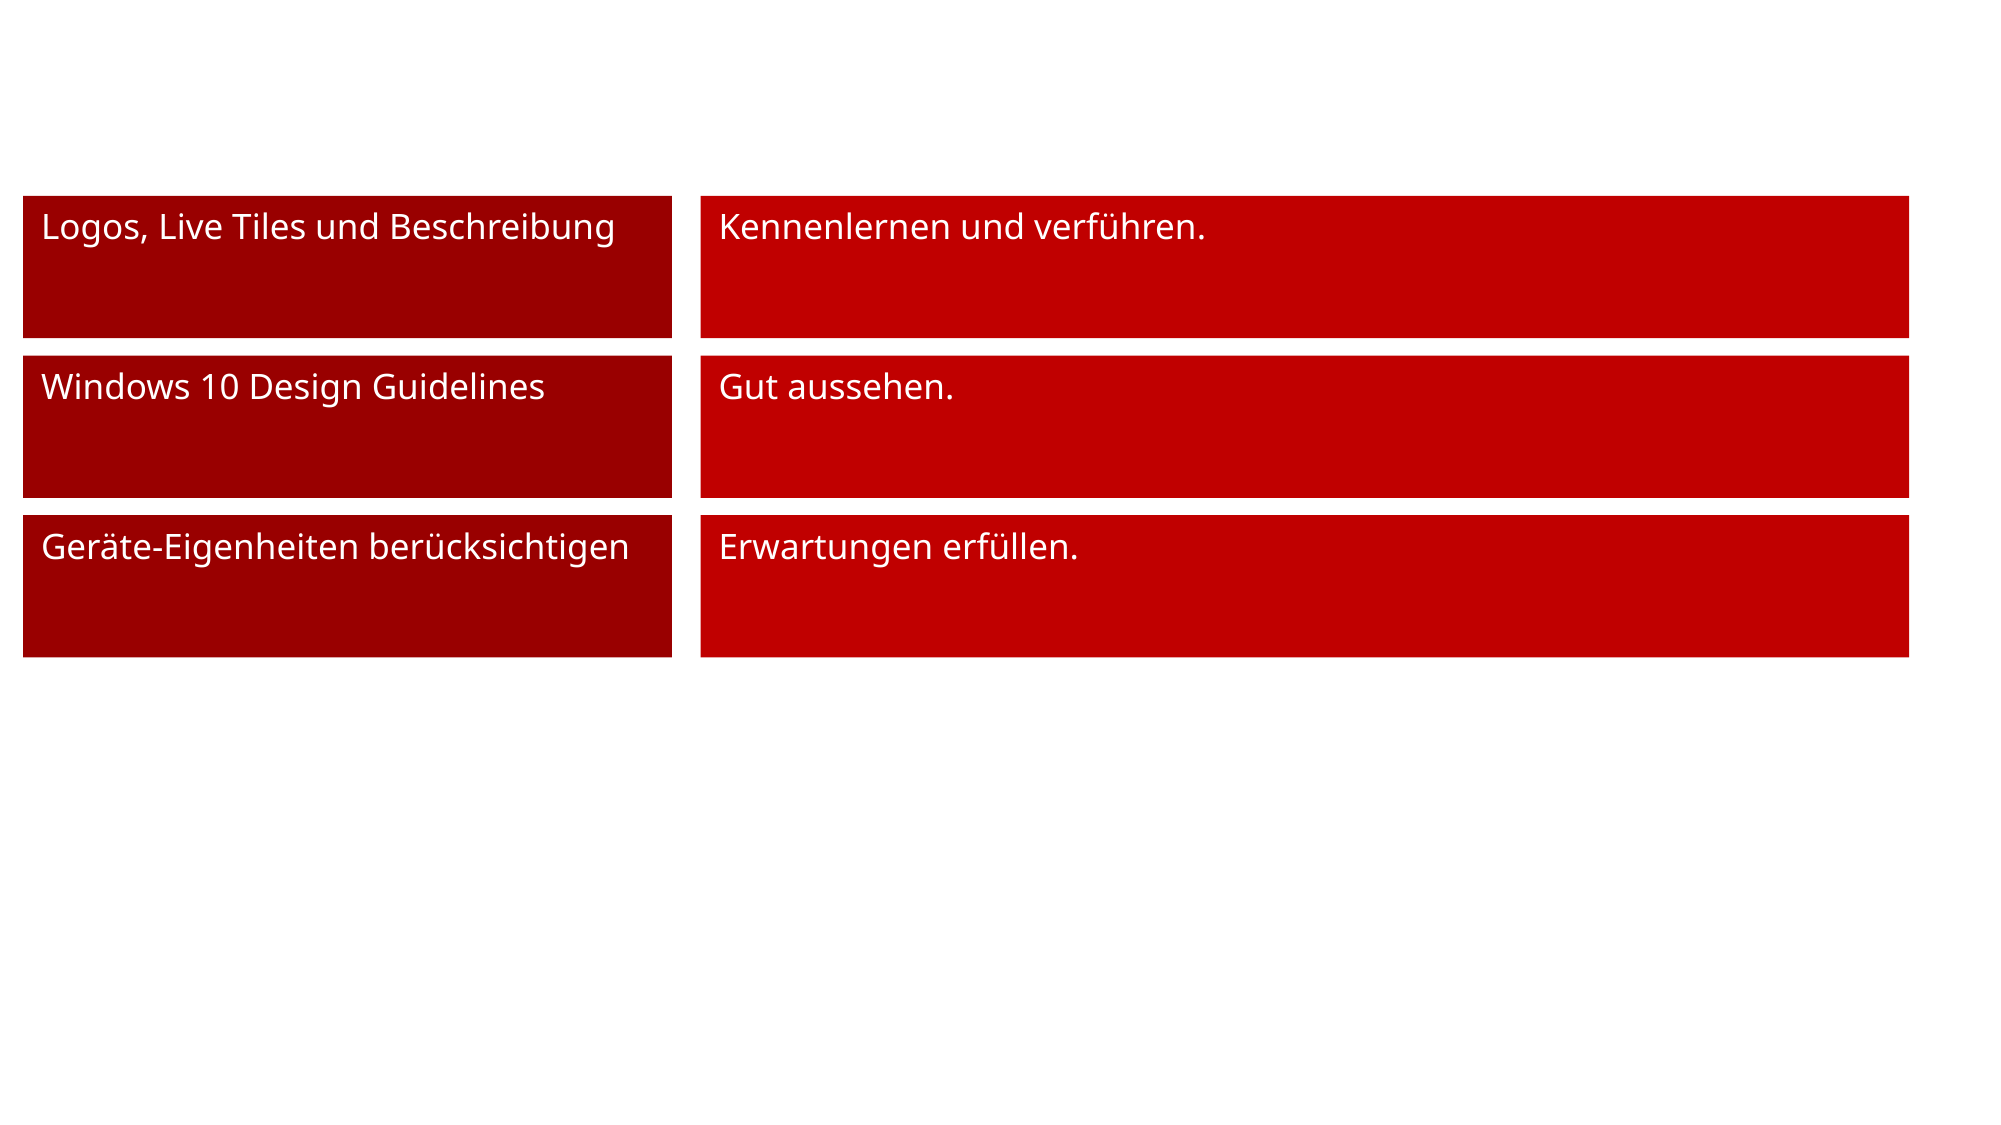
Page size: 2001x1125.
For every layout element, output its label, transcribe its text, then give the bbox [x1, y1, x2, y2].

text_box Erwartungen erfüllen. [700, 515, 1910, 658]
text_box Logos, Live Tiles und Beschreibung [23, 195, 672, 339]
text_box Geräte-Eigenheiten berücksichtigen [23, 515, 672, 658]
text_box Kennenlernen und verführen. [700, 195, 1910, 339]
text_box Windows 10 Design Guidelines [23, 355, 672, 498]
text_box Gut aussehen. [700, 355, 1910, 498]
